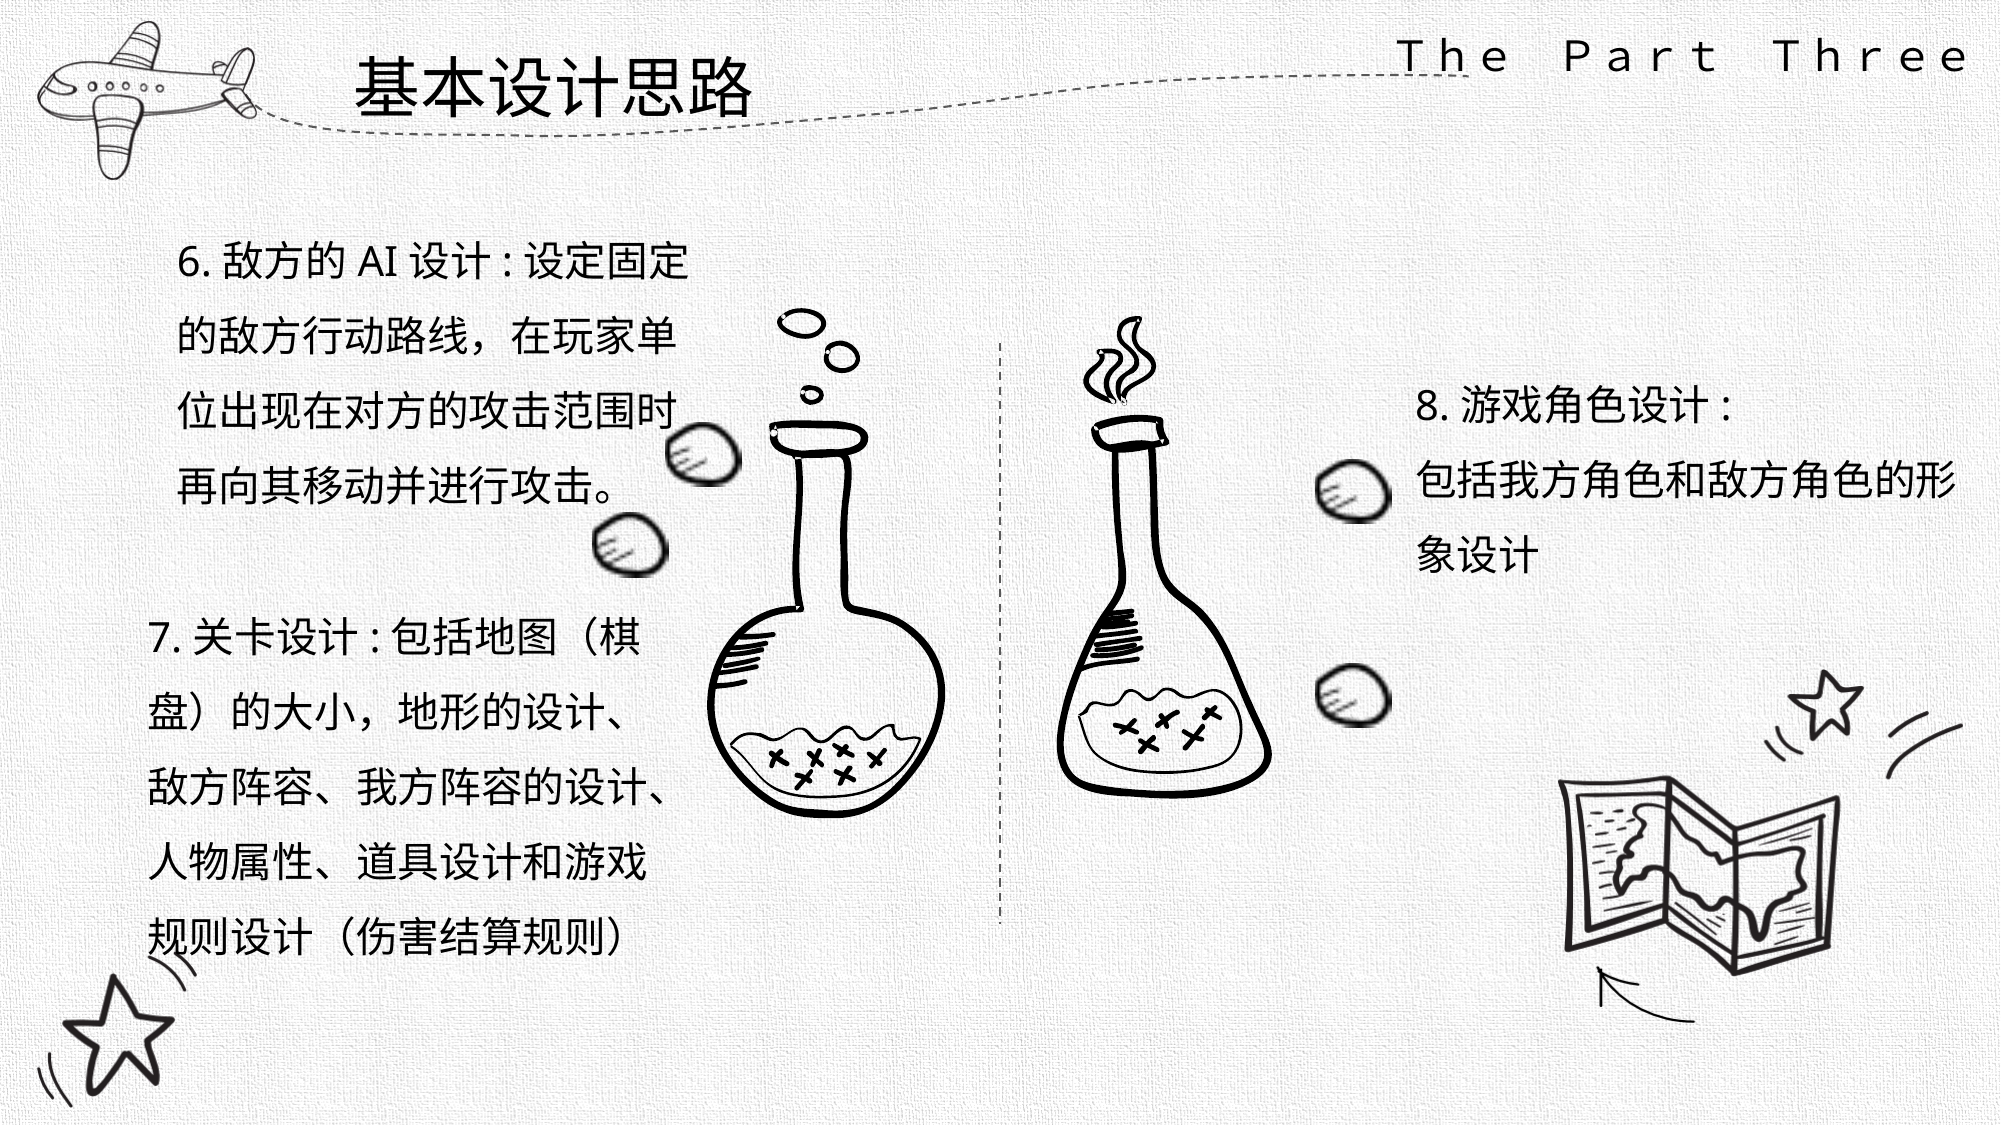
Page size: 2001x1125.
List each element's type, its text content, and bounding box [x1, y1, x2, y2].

text_box 8.游戏角色设计: 包括我方角色和敌方角色的形象设计 [1400, 346, 2000, 587]
picture [0, 0, 2001, 1125]
text_box 7.关卡设计:包括地图（棋盘）的大小，地形的设计、敌方阵容、我方阵容的设计、人物属性、道具设计和游戏规则设计（伤害结算规则） [132, 577, 704, 968]
text_box 6.敌方的AI设计:设定固定的敌方行动路线，在玩家单位出现在对方的攻击范围时再向其移动并进行攻击。 [162, 202, 729, 517]
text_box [1053, 315, 1274, 802]
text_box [701, 306, 947, 819]
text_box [37, 21, 2000, 180]
